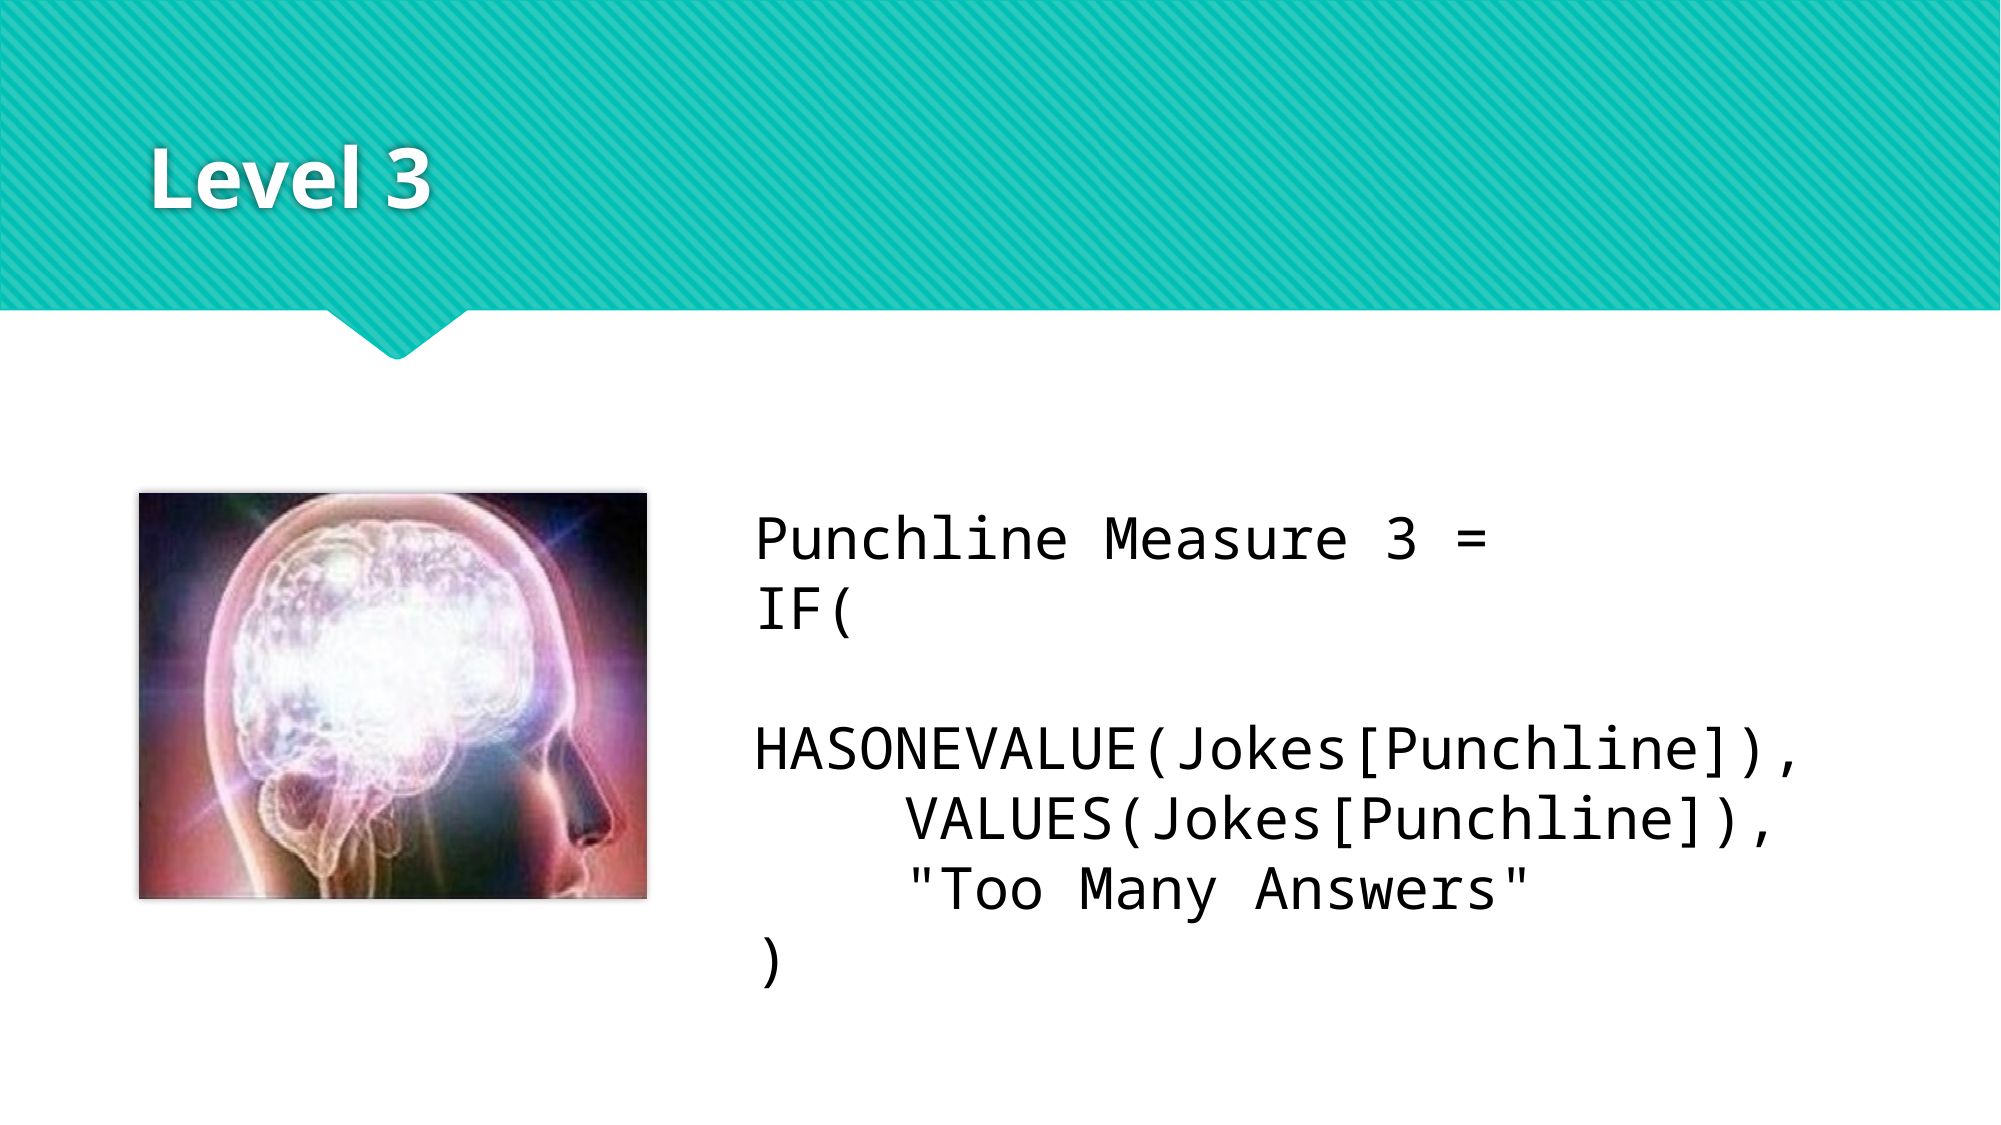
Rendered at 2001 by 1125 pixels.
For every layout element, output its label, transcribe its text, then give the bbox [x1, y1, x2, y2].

title Level 3 [132, 73, 1868, 233]
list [139, 493, 647, 900]
text_box Punchline Measure 3 = IF( HASONEVALUE(Jokes[Punchline]), VALUES(Jokes[Punchline]), "Too Many Answers" ) [740, 493, 1885, 999]
